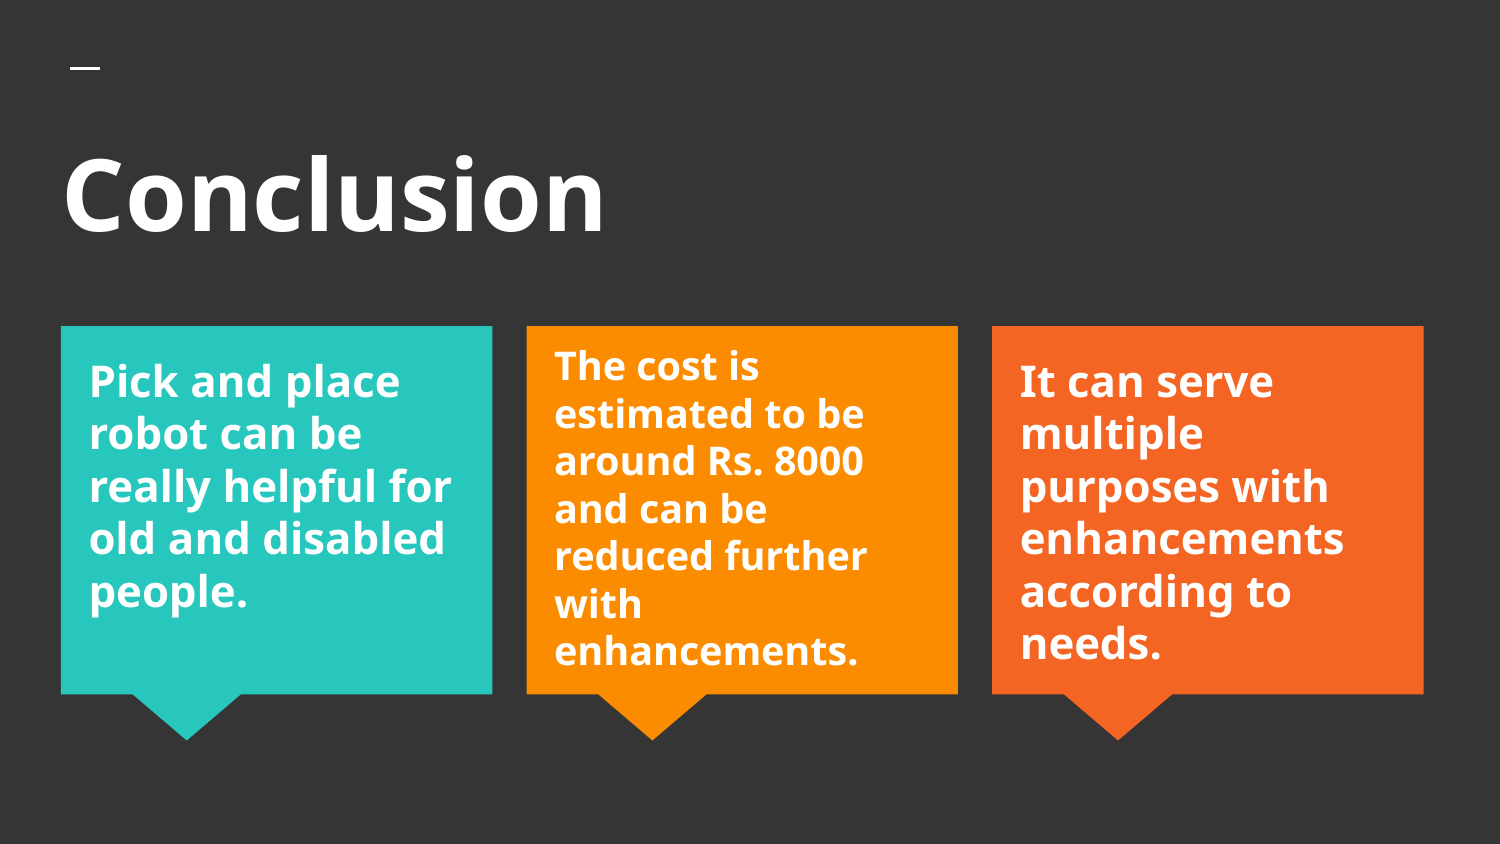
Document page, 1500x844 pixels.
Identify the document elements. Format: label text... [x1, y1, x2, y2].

text_box [526, 326, 958, 741]
title Conclusion [46, 116, 1461, 285]
title Pick and place robot can be really helpful for old and disabled people. [73, 338, 481, 668]
text_box [992, 326, 1424, 741]
text_box [60, 326, 493, 741]
title It can serve multiple purposes with enhancements according to needs. [1004, 338, 1412, 668]
title The cost is estimated to be around Rs. 8000 and can be reduced further with enhancements. [539, 326, 947, 668]
